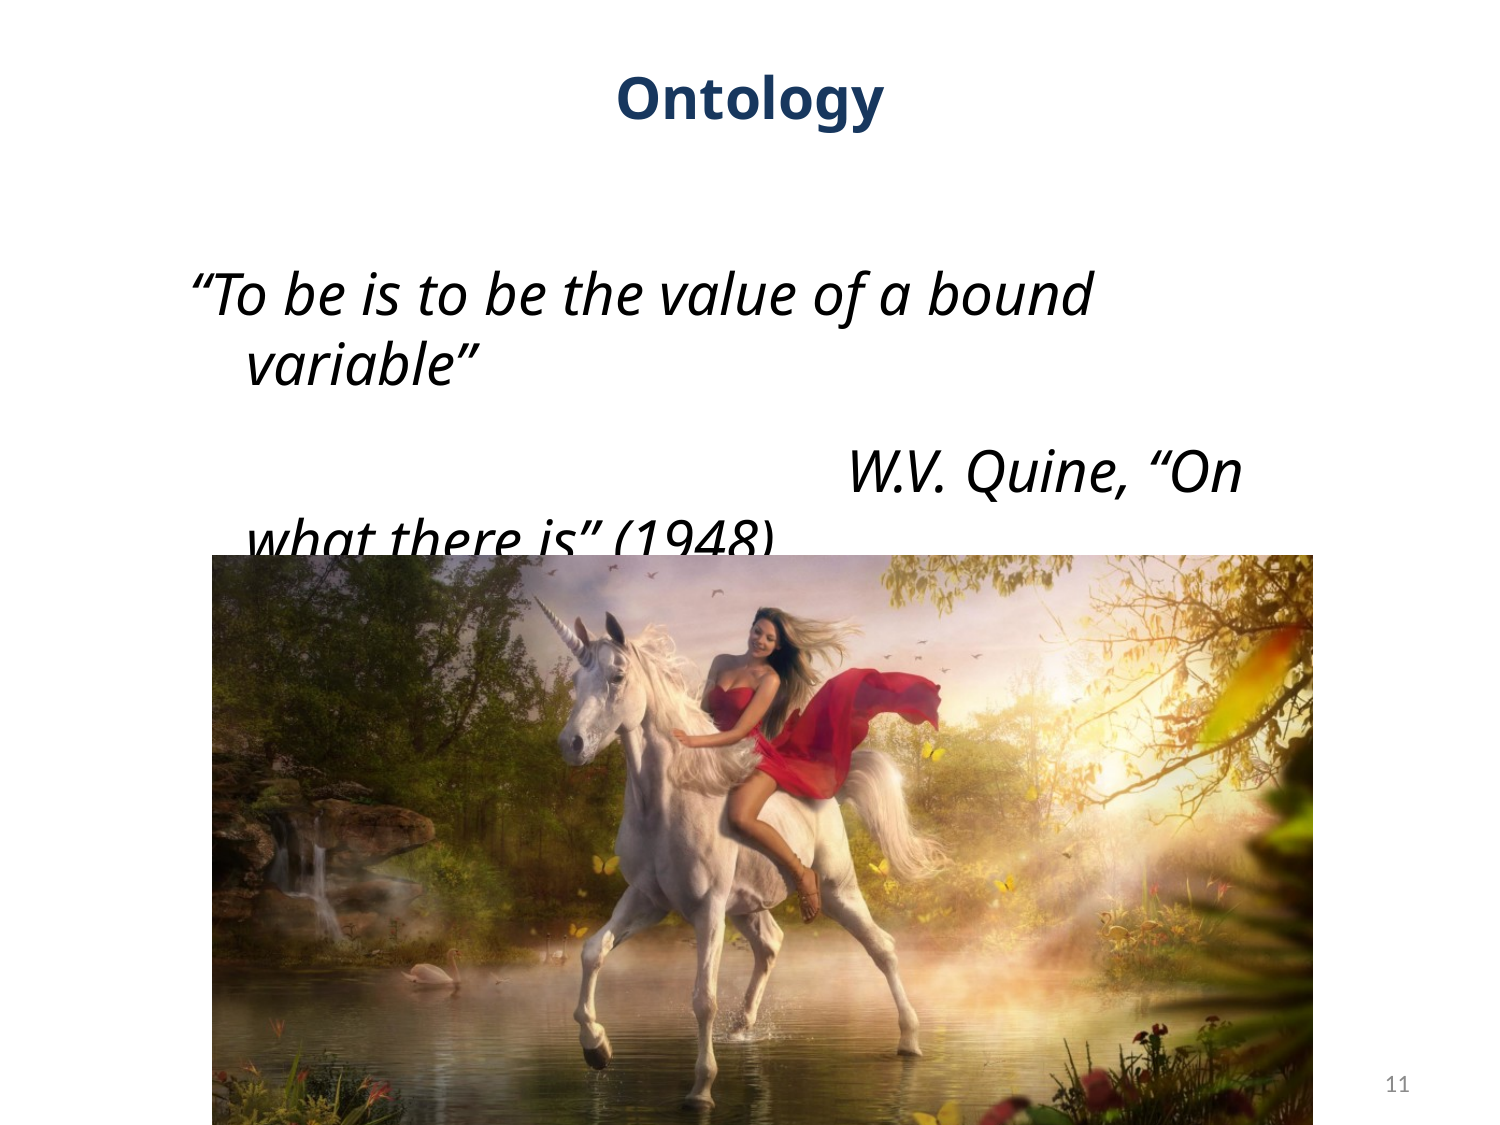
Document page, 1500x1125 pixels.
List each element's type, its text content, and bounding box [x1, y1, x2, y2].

title Ontology [75, 0, 1425, 205]
list “To be is to be the value of a bound variable” W.V. Quine, “On what there is” (1948) [174, 249, 1350, 775]
picture [212, 555, 1313, 1125]
slide_number 11 [1316, 1062, 1425, 1103]
